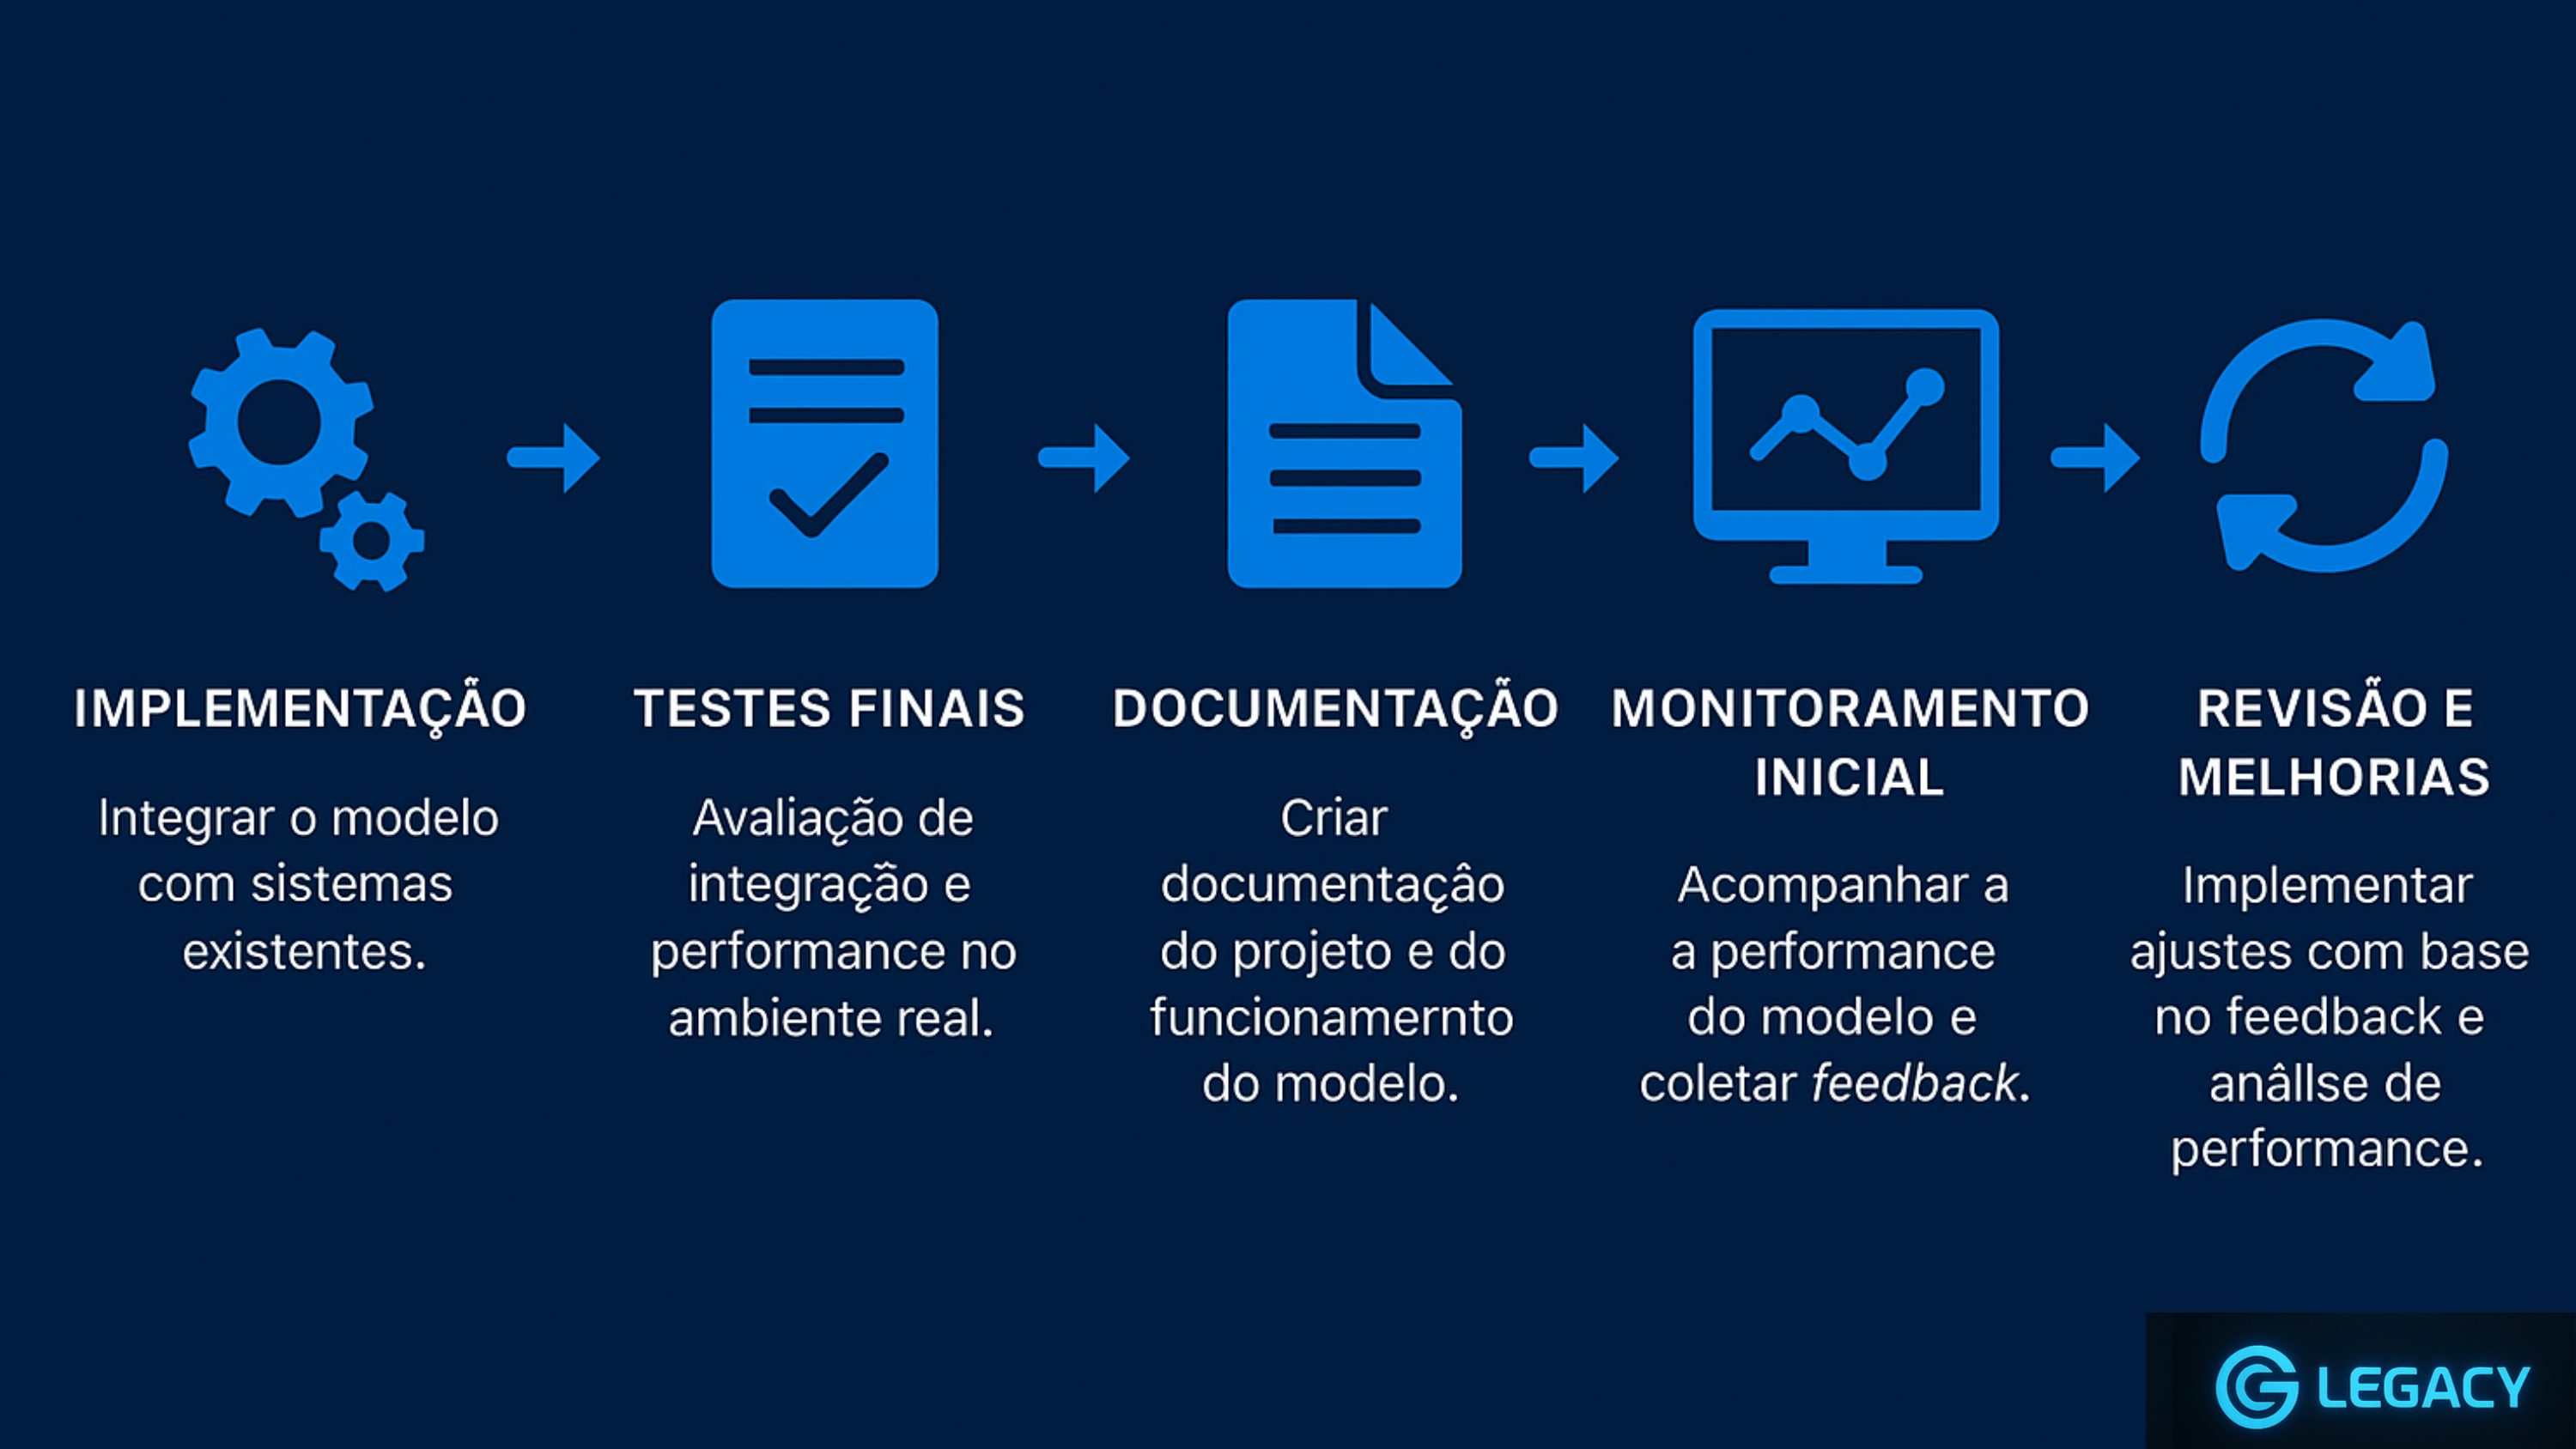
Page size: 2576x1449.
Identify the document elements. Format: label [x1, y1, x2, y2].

text_box [2146, 1313, 2576, 1449]
text_box [0, 0, 2576, 1449]
